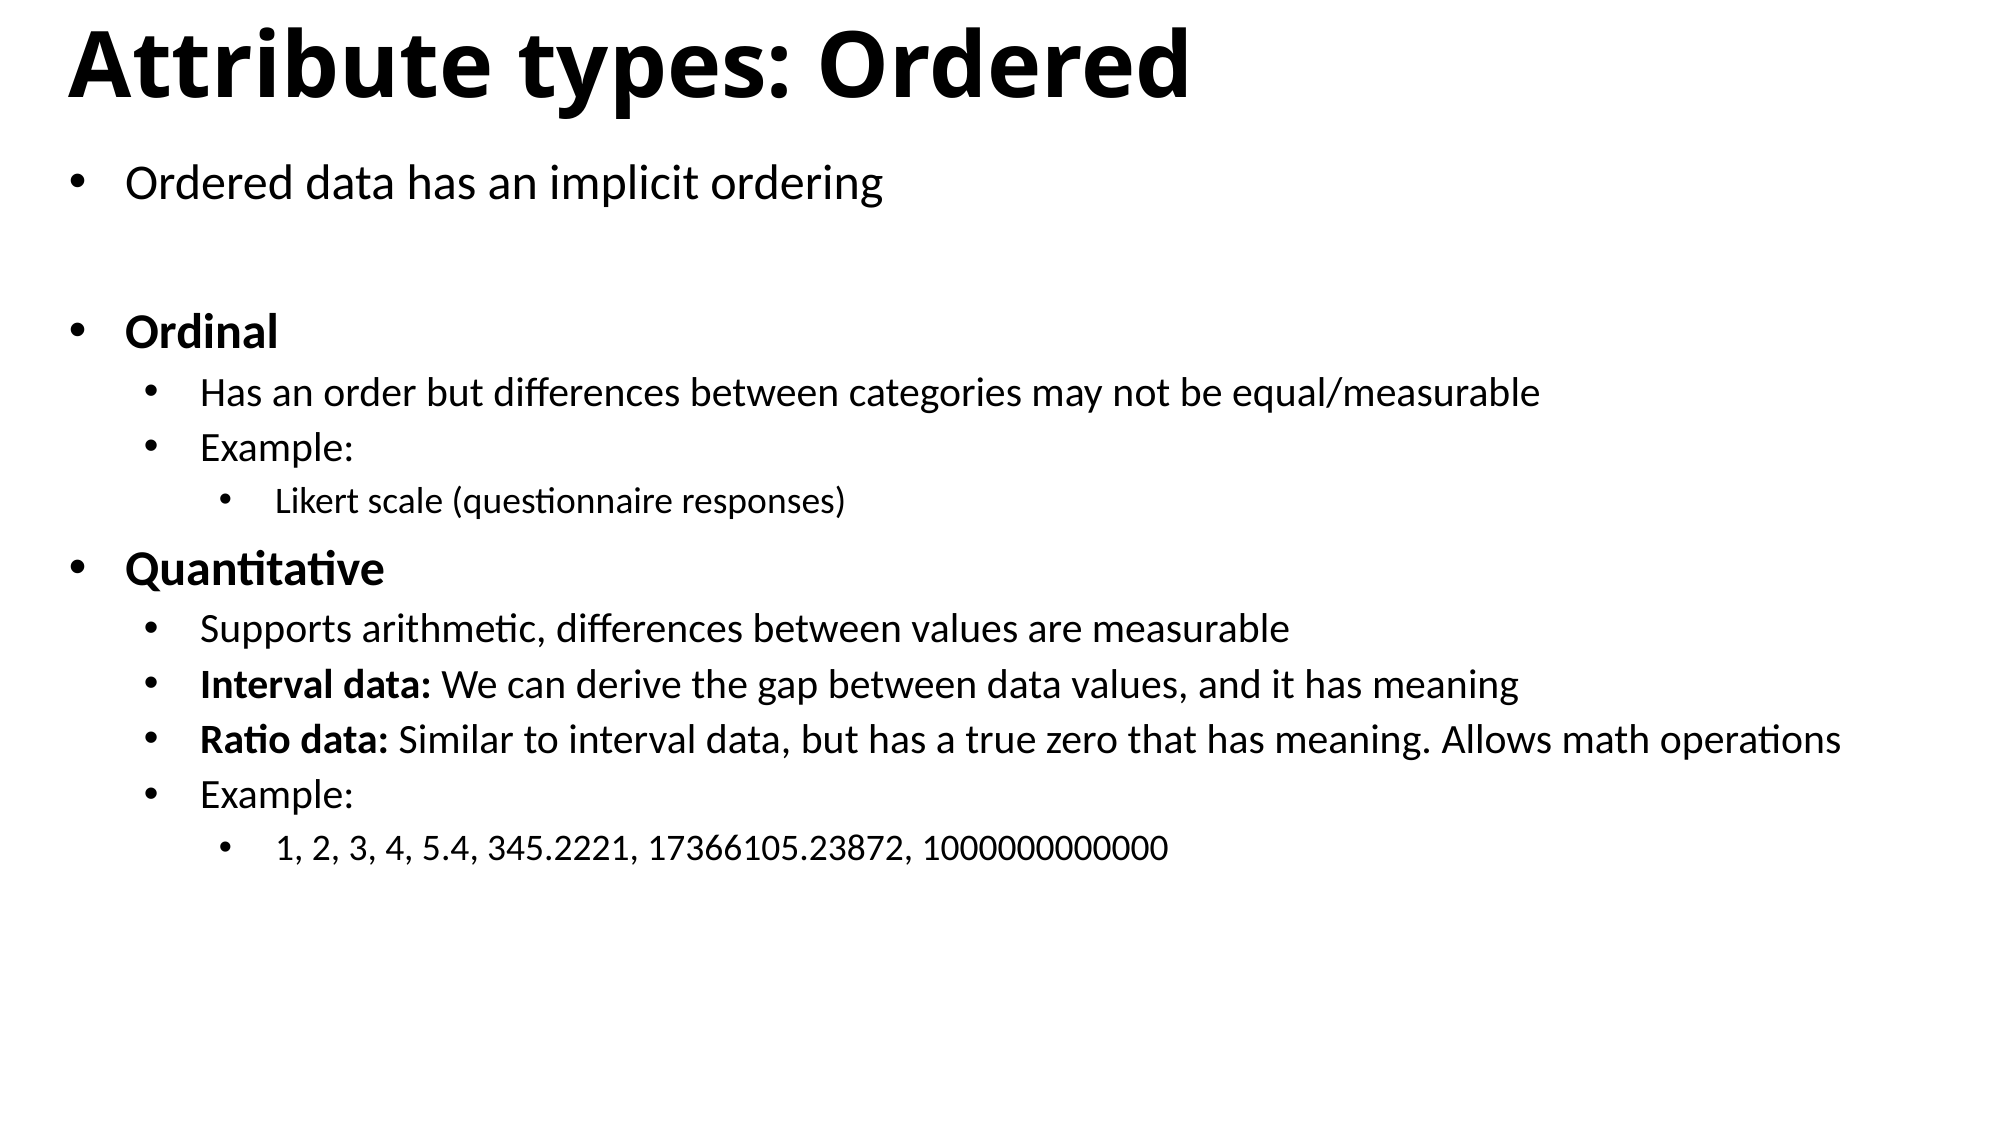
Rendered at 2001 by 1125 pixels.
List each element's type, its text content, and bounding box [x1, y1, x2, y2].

text_box Attribute types: Ordered [53, 1, 1945, 125]
subtitle Ordered data has an implicit ordering Ordinal Has an order but differences between categories may not be equal/measurable Example: Likert scale (questionnaire responses) Quantitative Supports arithmetic, differences between values are measurable Interval data: We can derive the gap between data values, and it has meaning Ratio data: Similar to interval data, but has a true zero that has meaning. Allows math operations Example: 1, 2, 3, 4, 5.4, 345.2221, 17366105.23872, 1000000000000 [53, 148, 1945, 914]
